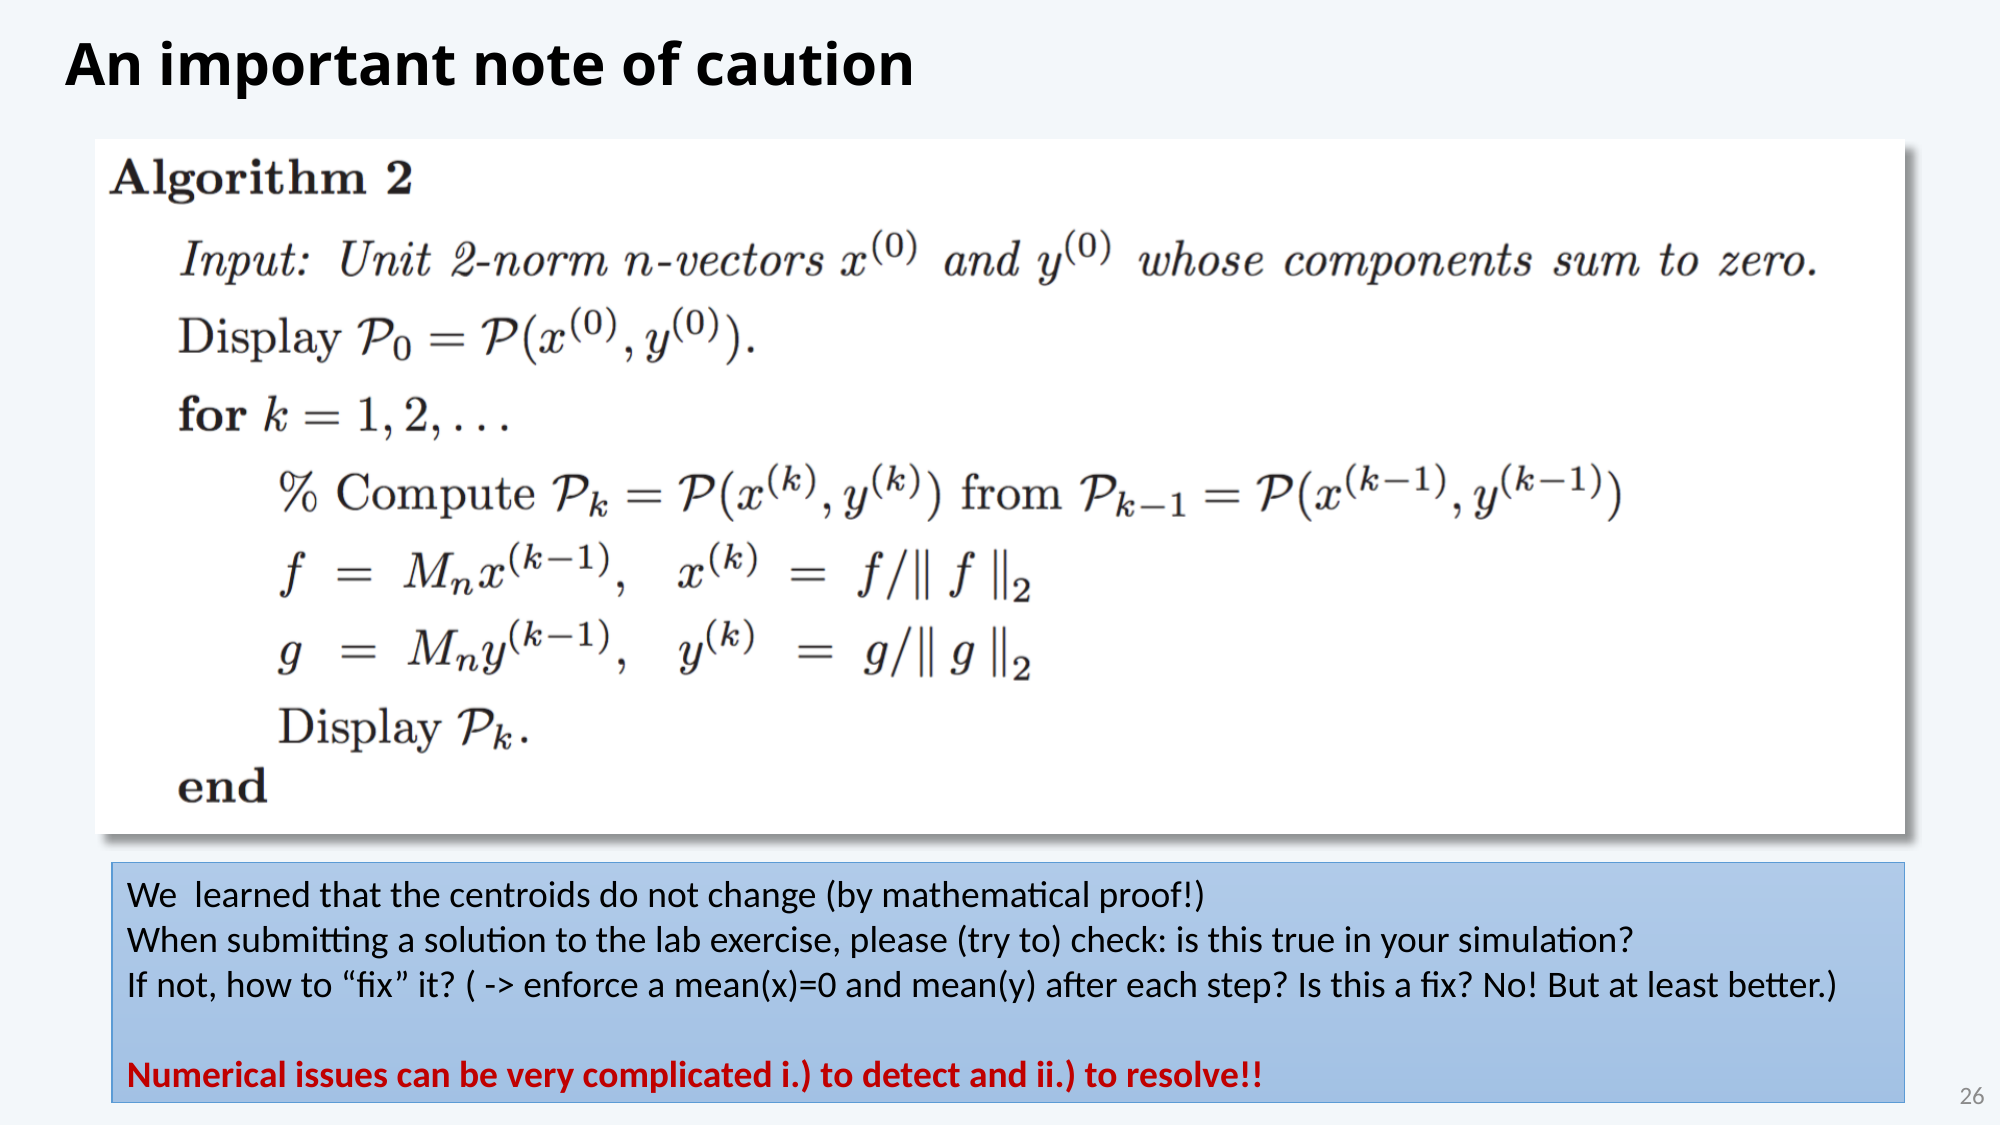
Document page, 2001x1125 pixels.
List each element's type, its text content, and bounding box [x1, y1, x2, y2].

title An important note of caution [50, 0, 1775, 176]
text_box We learned that the centroids do not change (by mathematical proof!) When submitting a solution to the lab exercise, please (try to) check: is this true in your simulation? If not, how to “fix” it? ( -> enforce a mean(x)=0 and mean(y) after each step? Is this a fix? No! But at least better.) Numerical issues can be very complicated i.) to detect and ii.) to resolve!! [111, 862, 1905, 1103]
slide_number 26 [1550, 1065, 2000, 1125]
picture [95, 139, 1905, 834]
